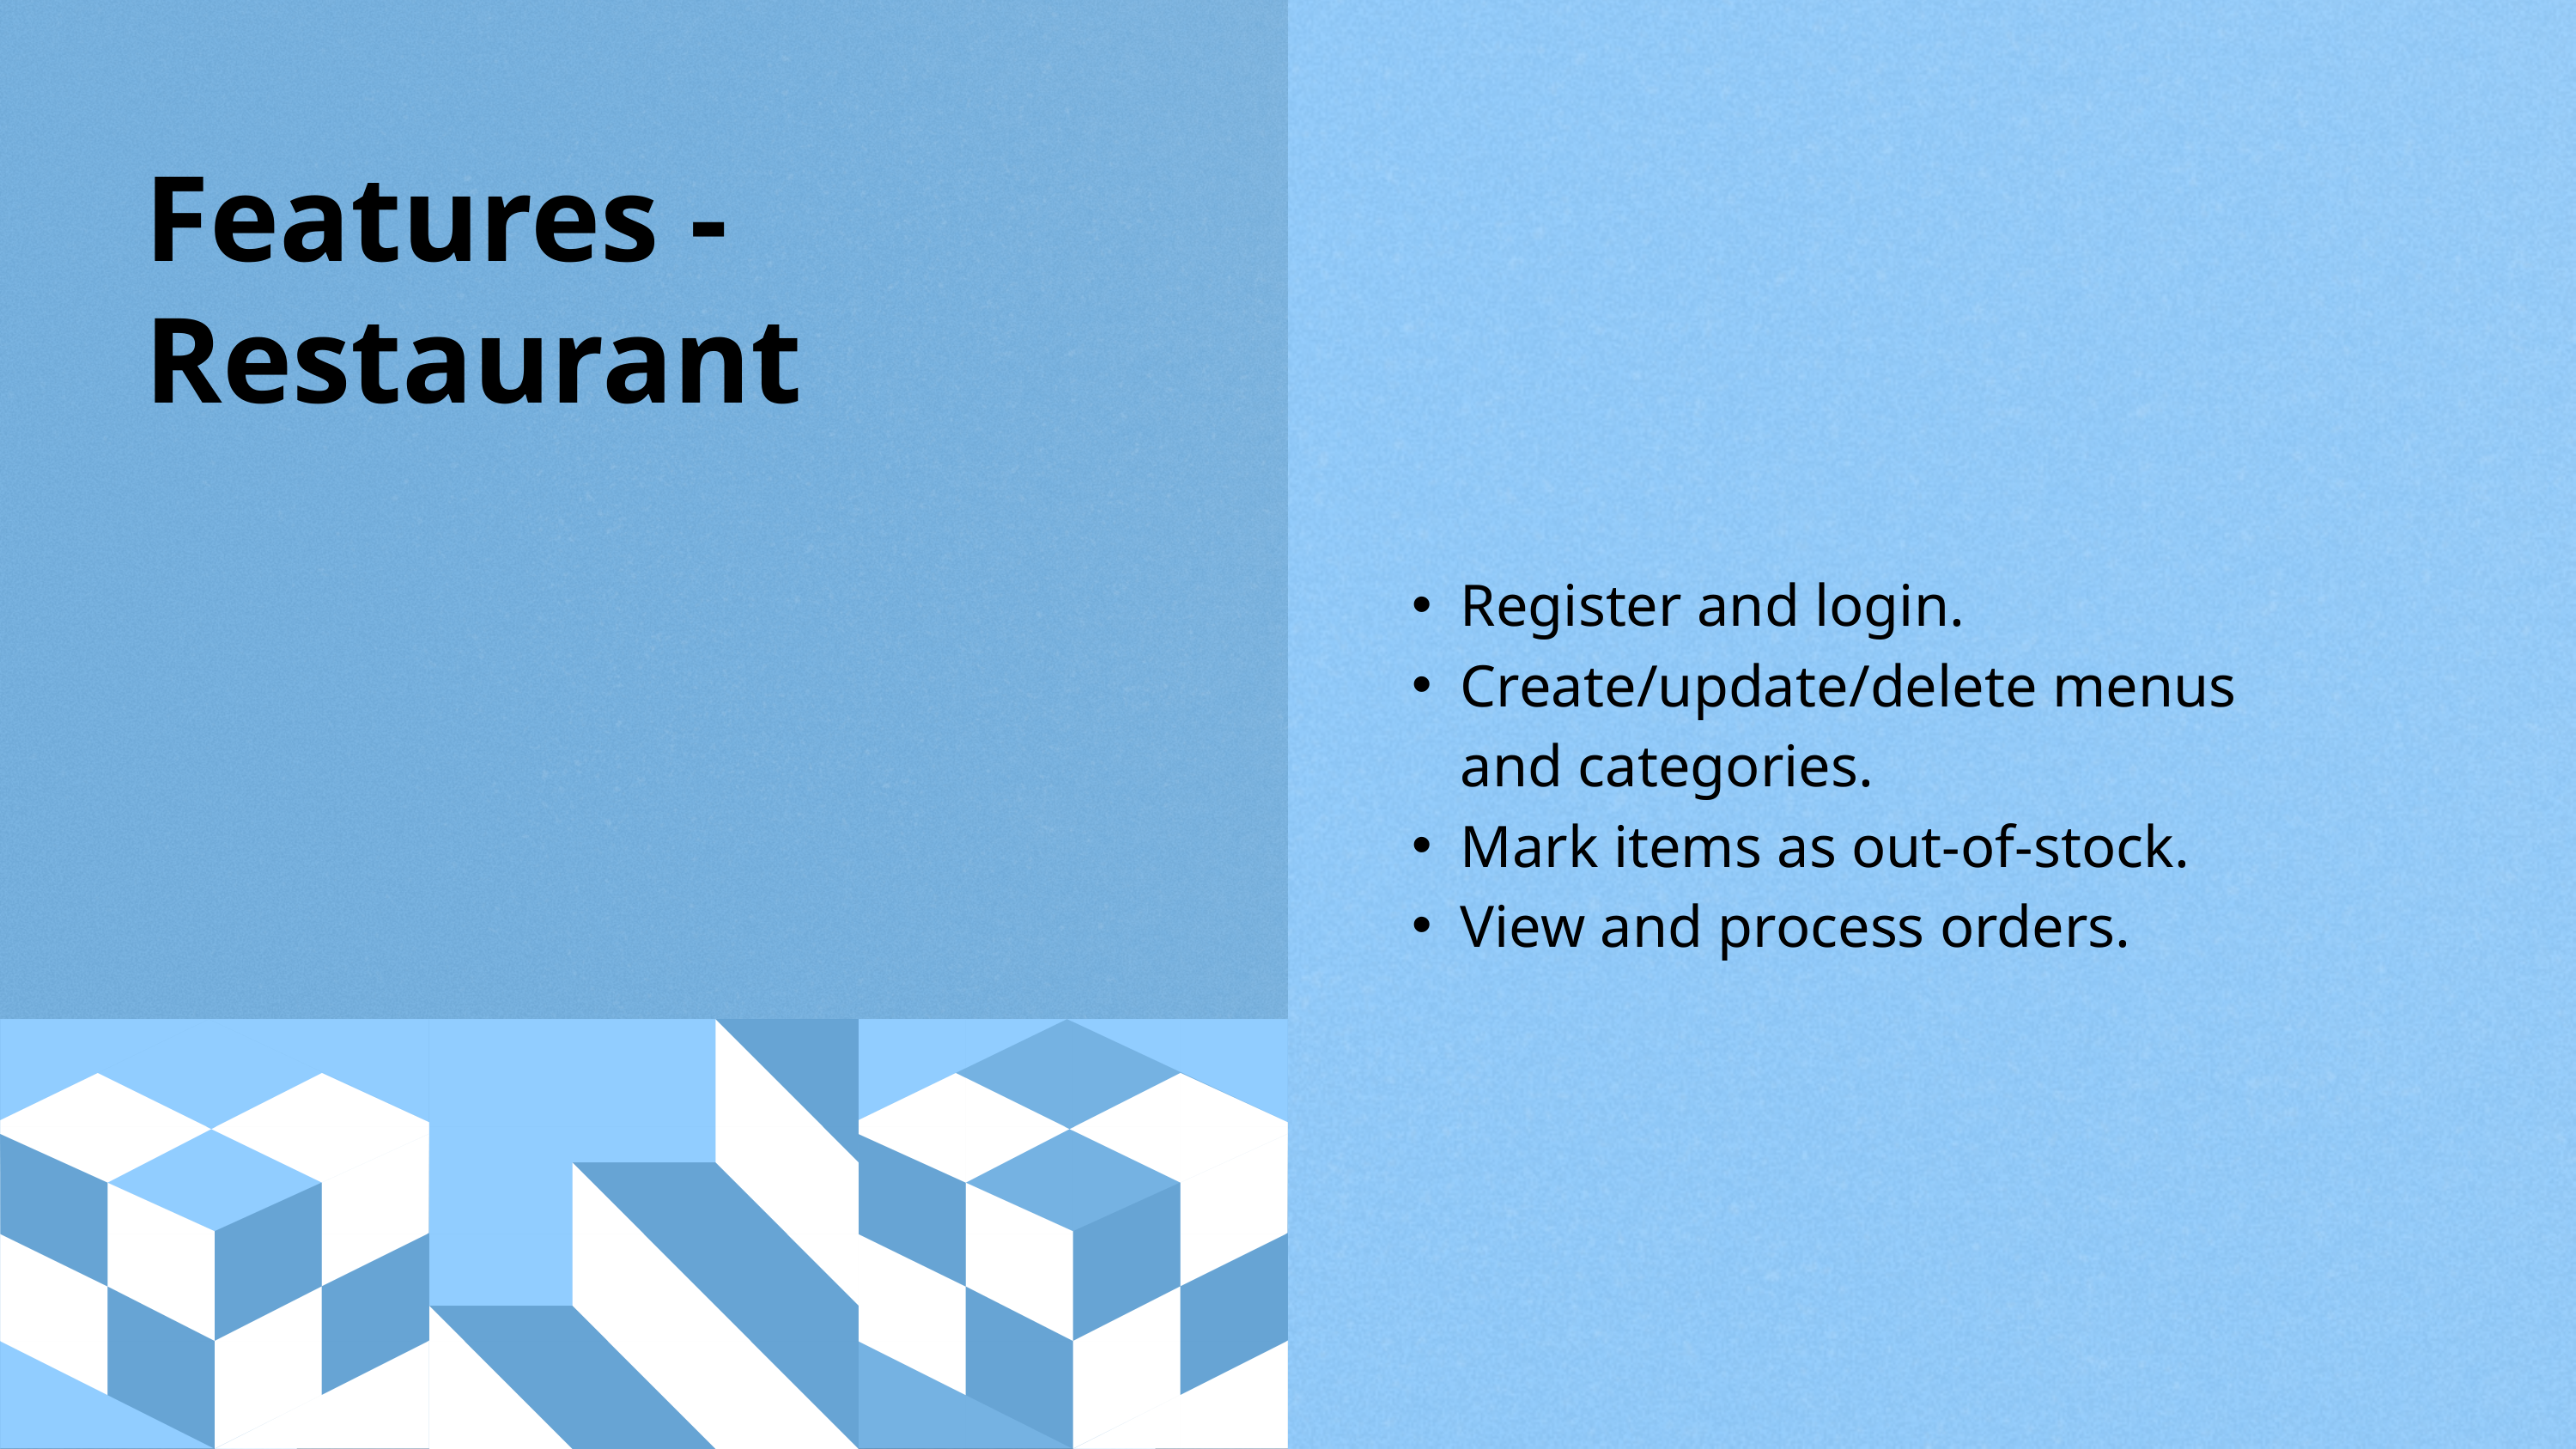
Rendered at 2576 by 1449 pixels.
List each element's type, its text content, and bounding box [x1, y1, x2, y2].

text_box [1289, 0, 2576, 1449]
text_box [0, 0, 1289, 1449]
text_box Register and login. Create/update/delete menus and categories. Mark items as out-of-stock. View and process orders. [1363, 557, 2328, 959]
